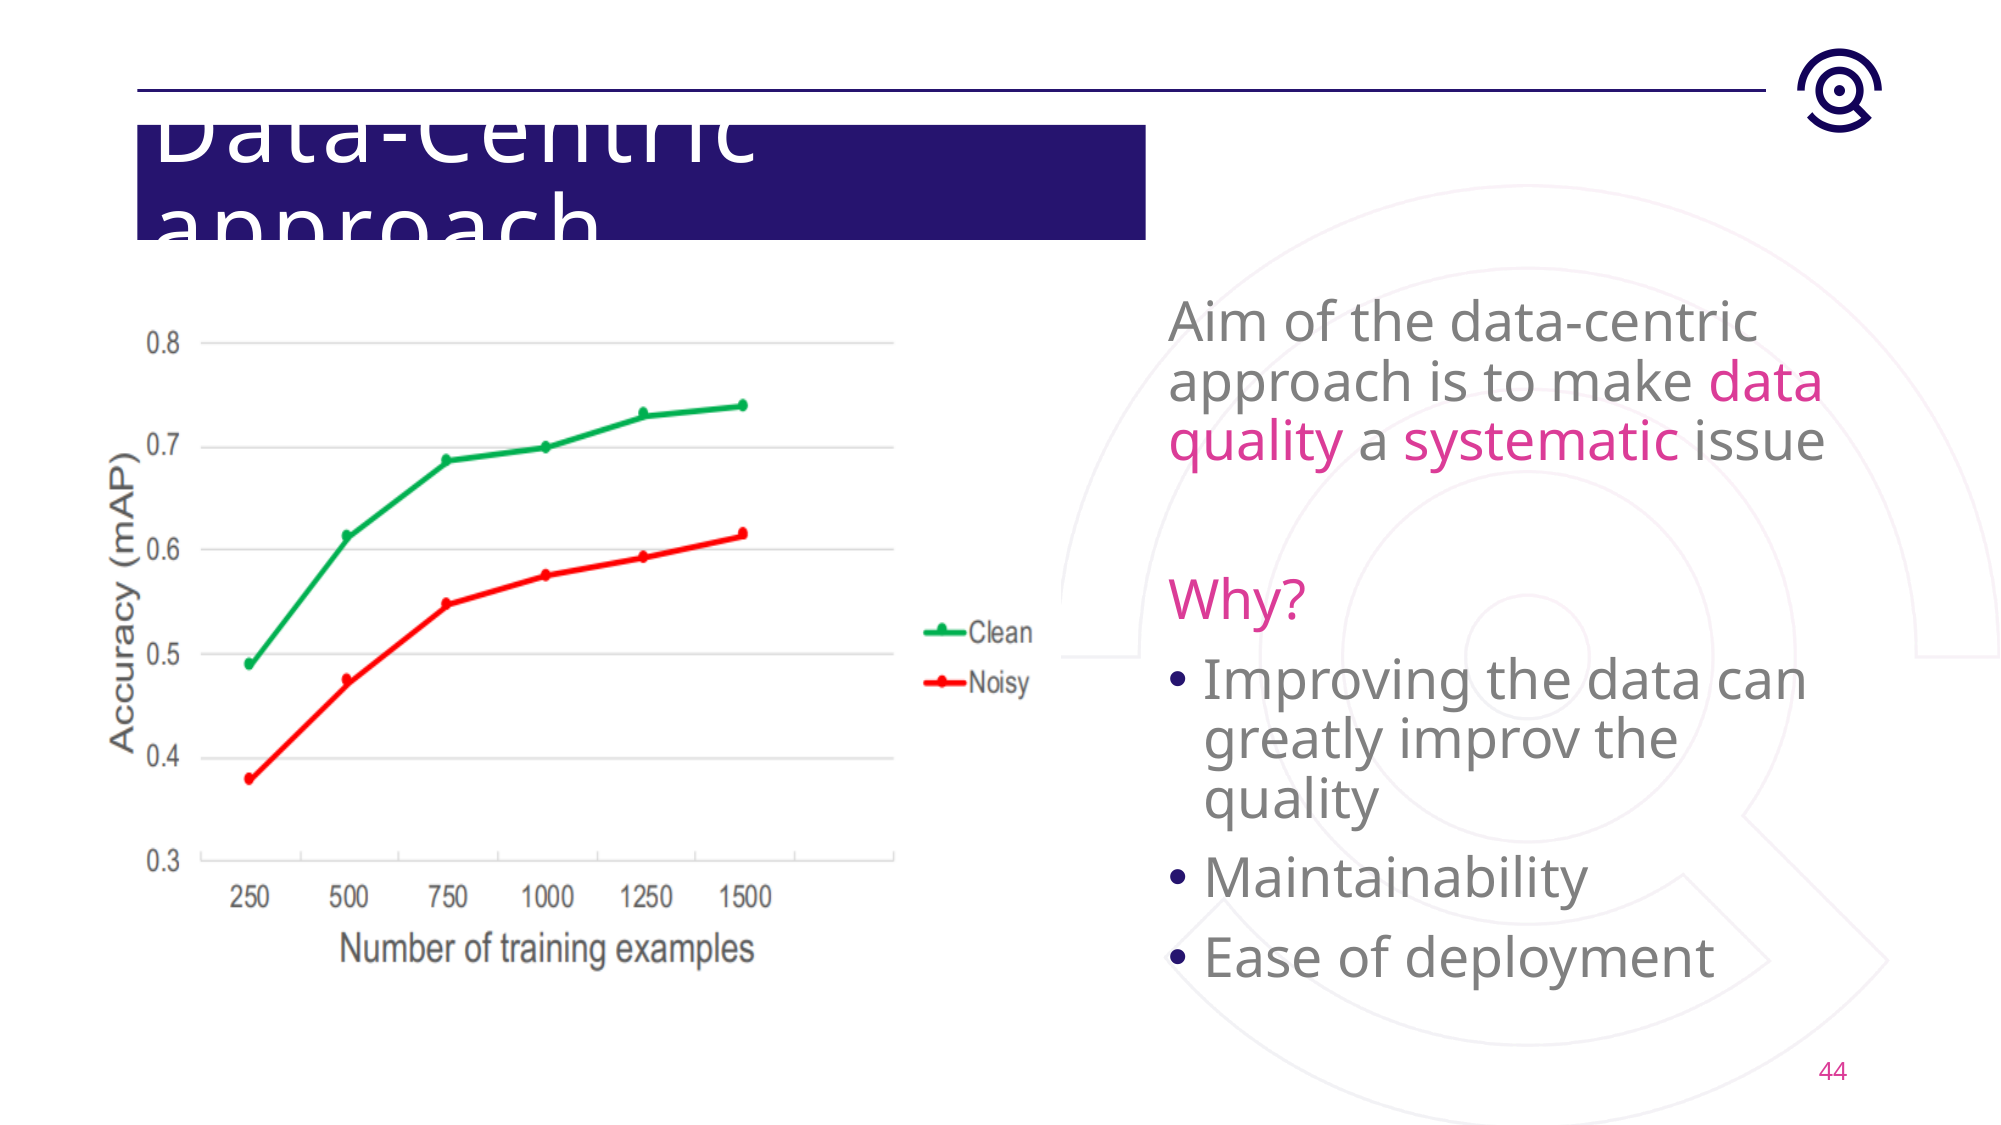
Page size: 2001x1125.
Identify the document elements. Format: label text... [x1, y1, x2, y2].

picture [0, 305, 1061, 981]
title Data-Centric approach [137, 124, 1146, 240]
slide_number 44 [1412, 1042, 1863, 1103]
list Aim of the data-centric approach is to make data quality a systematic issue Why? Improving the data can greatly improv the quality Maintainability Ease of deployment [1153, 286, 1885, 1001]
